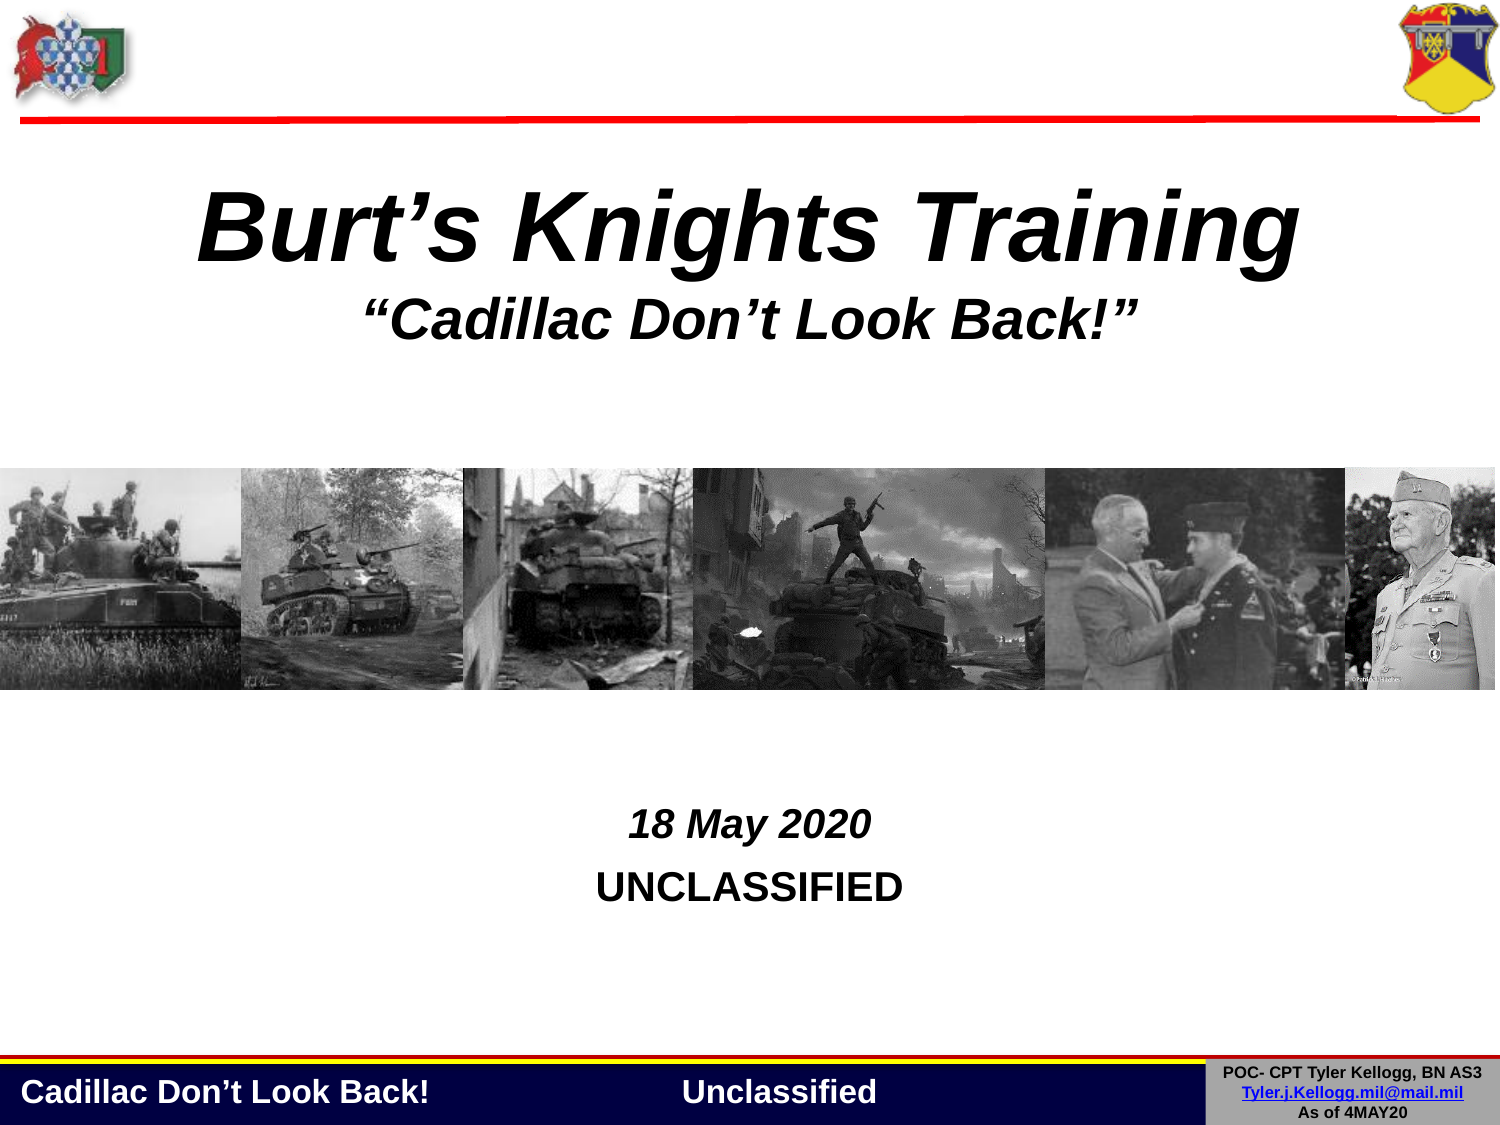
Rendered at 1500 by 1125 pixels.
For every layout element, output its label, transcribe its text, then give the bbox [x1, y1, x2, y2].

picture [10, 11, 129, 103]
picture [1397, 2, 1500, 116]
picture [463, 467, 1495, 690]
text_box POC- CPT Tyler Kellogg, BN AS3 Tyler.j.Kellogg.mil@mail.mil As of 4MAY20 [1204, 1057, 1500, 1125]
text_box 18 May 2020 UNCLASSIFIED [224, 789, 1275, 1078]
picture [0, 468, 240, 690]
text_box Burt’s Knights Training “Cadillac Don’t Look Back!” [112, 135, 1388, 377]
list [240, 468, 461, 690]
